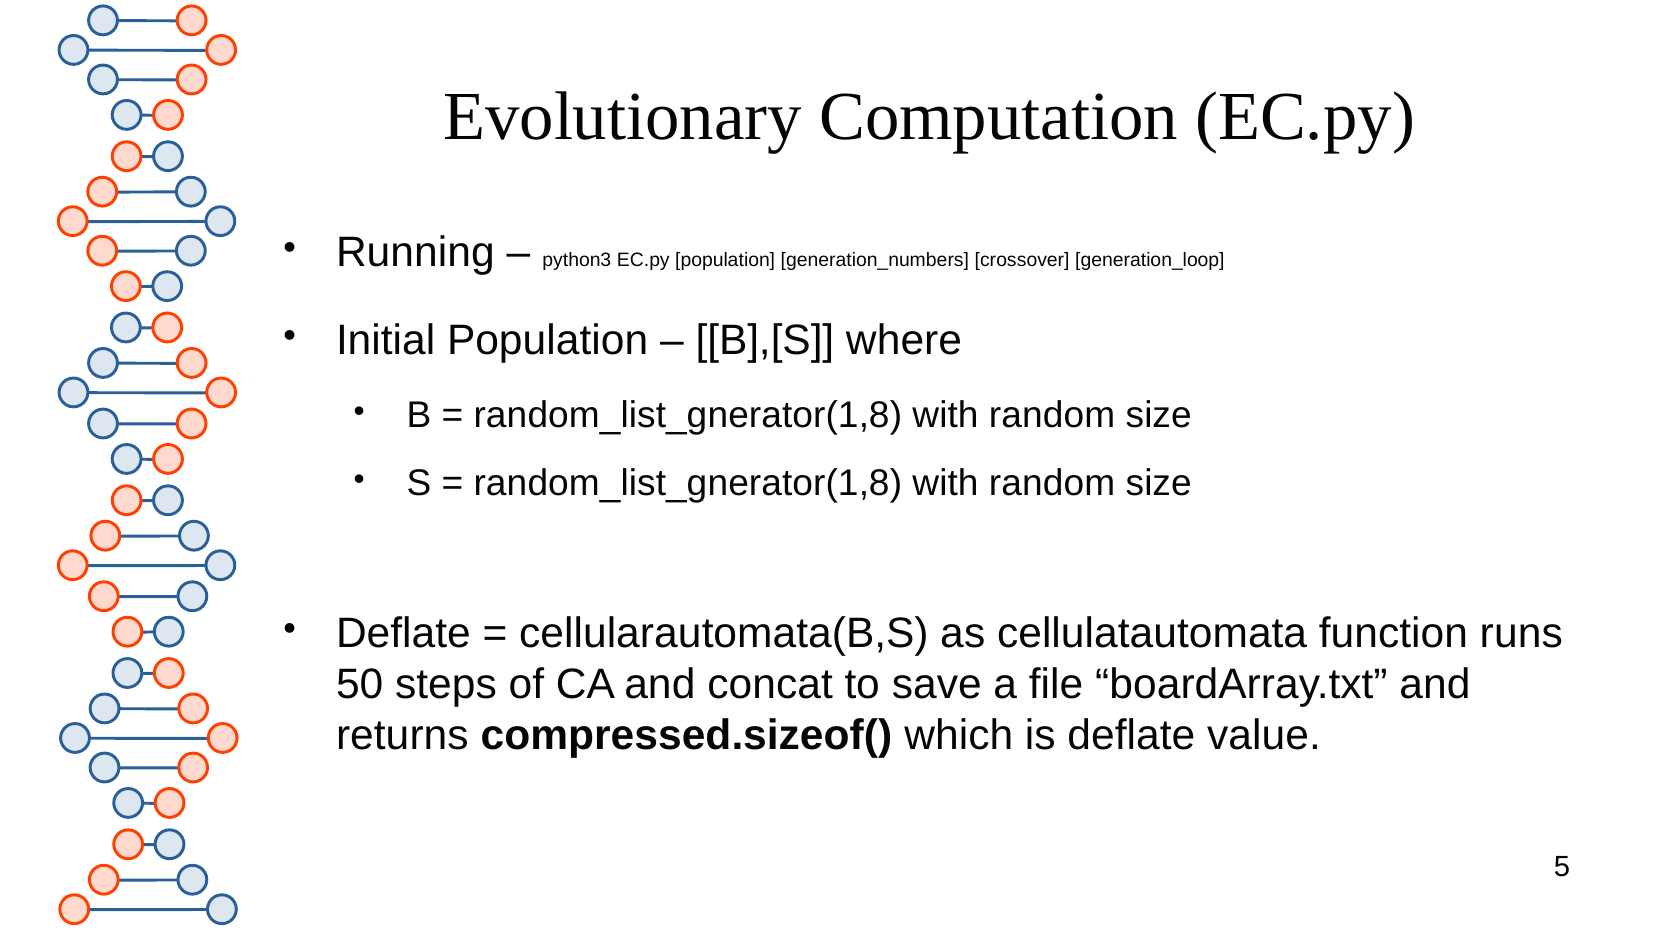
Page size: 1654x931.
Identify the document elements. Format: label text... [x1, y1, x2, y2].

list Running – python3 EC.py [population] [generation_numbers] [crossover] [generation_loop] Initial Population – [[B],[S]] where B = random_list_gnerator(1,8) with random size S = random_list_gnerator(1,8) with random size Deflate = cellularautomata(B,S) as cellulatautomata function runs 50 steps of CA and concat to save a file “boardArray.txt” and returns compressed.sizeof() which is deflate value. [265, 224, 1594, 764]
slide_number 5 [1185, 847, 1571, 911]
title Evolutionary Computation (EC.py) [265, 35, 1594, 189]
